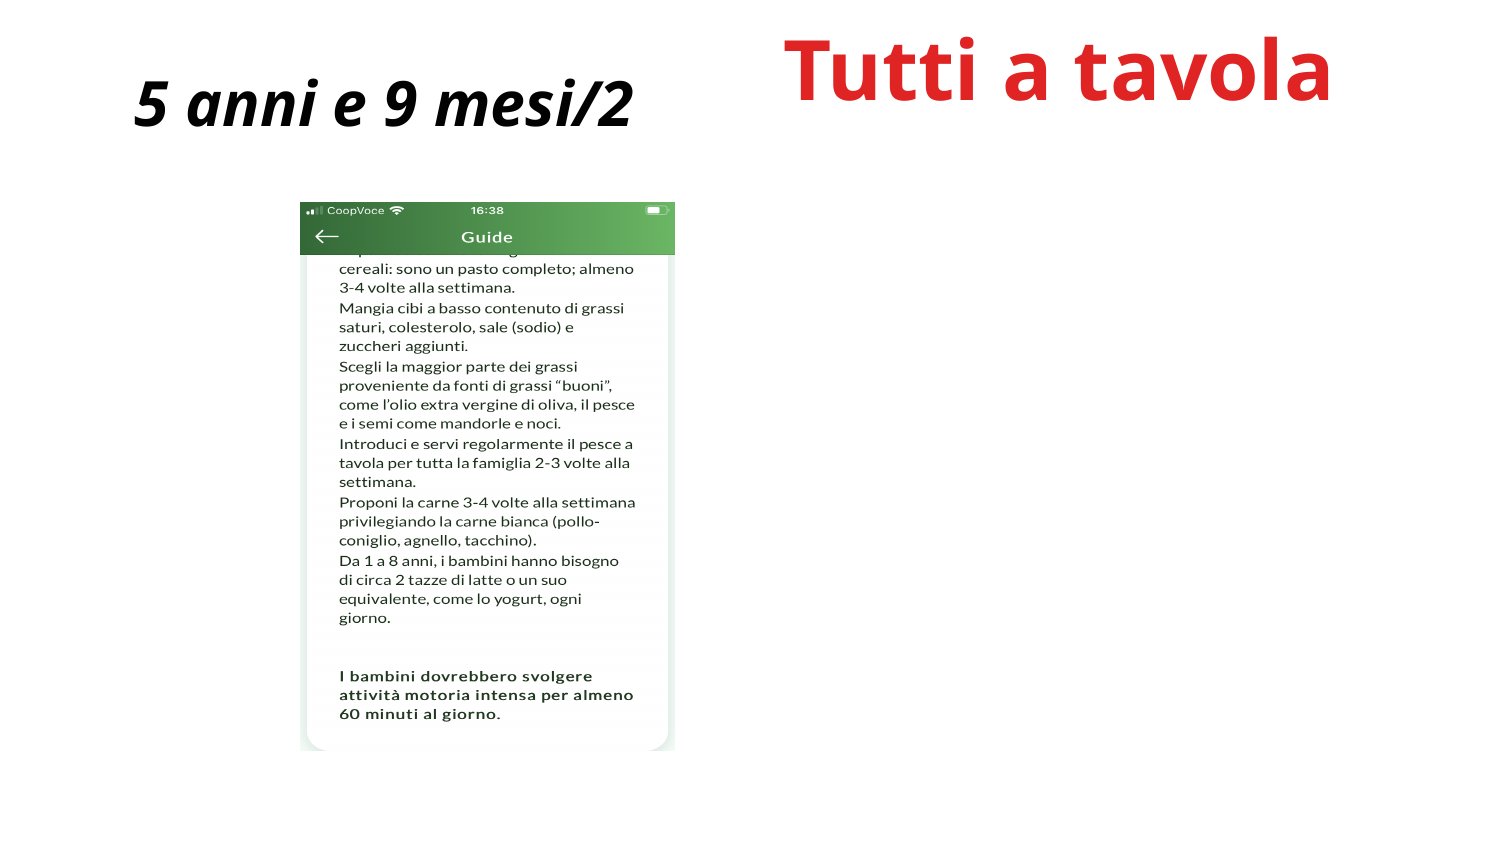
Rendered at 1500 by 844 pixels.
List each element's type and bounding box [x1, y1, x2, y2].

picture [299, 202, 675, 751]
